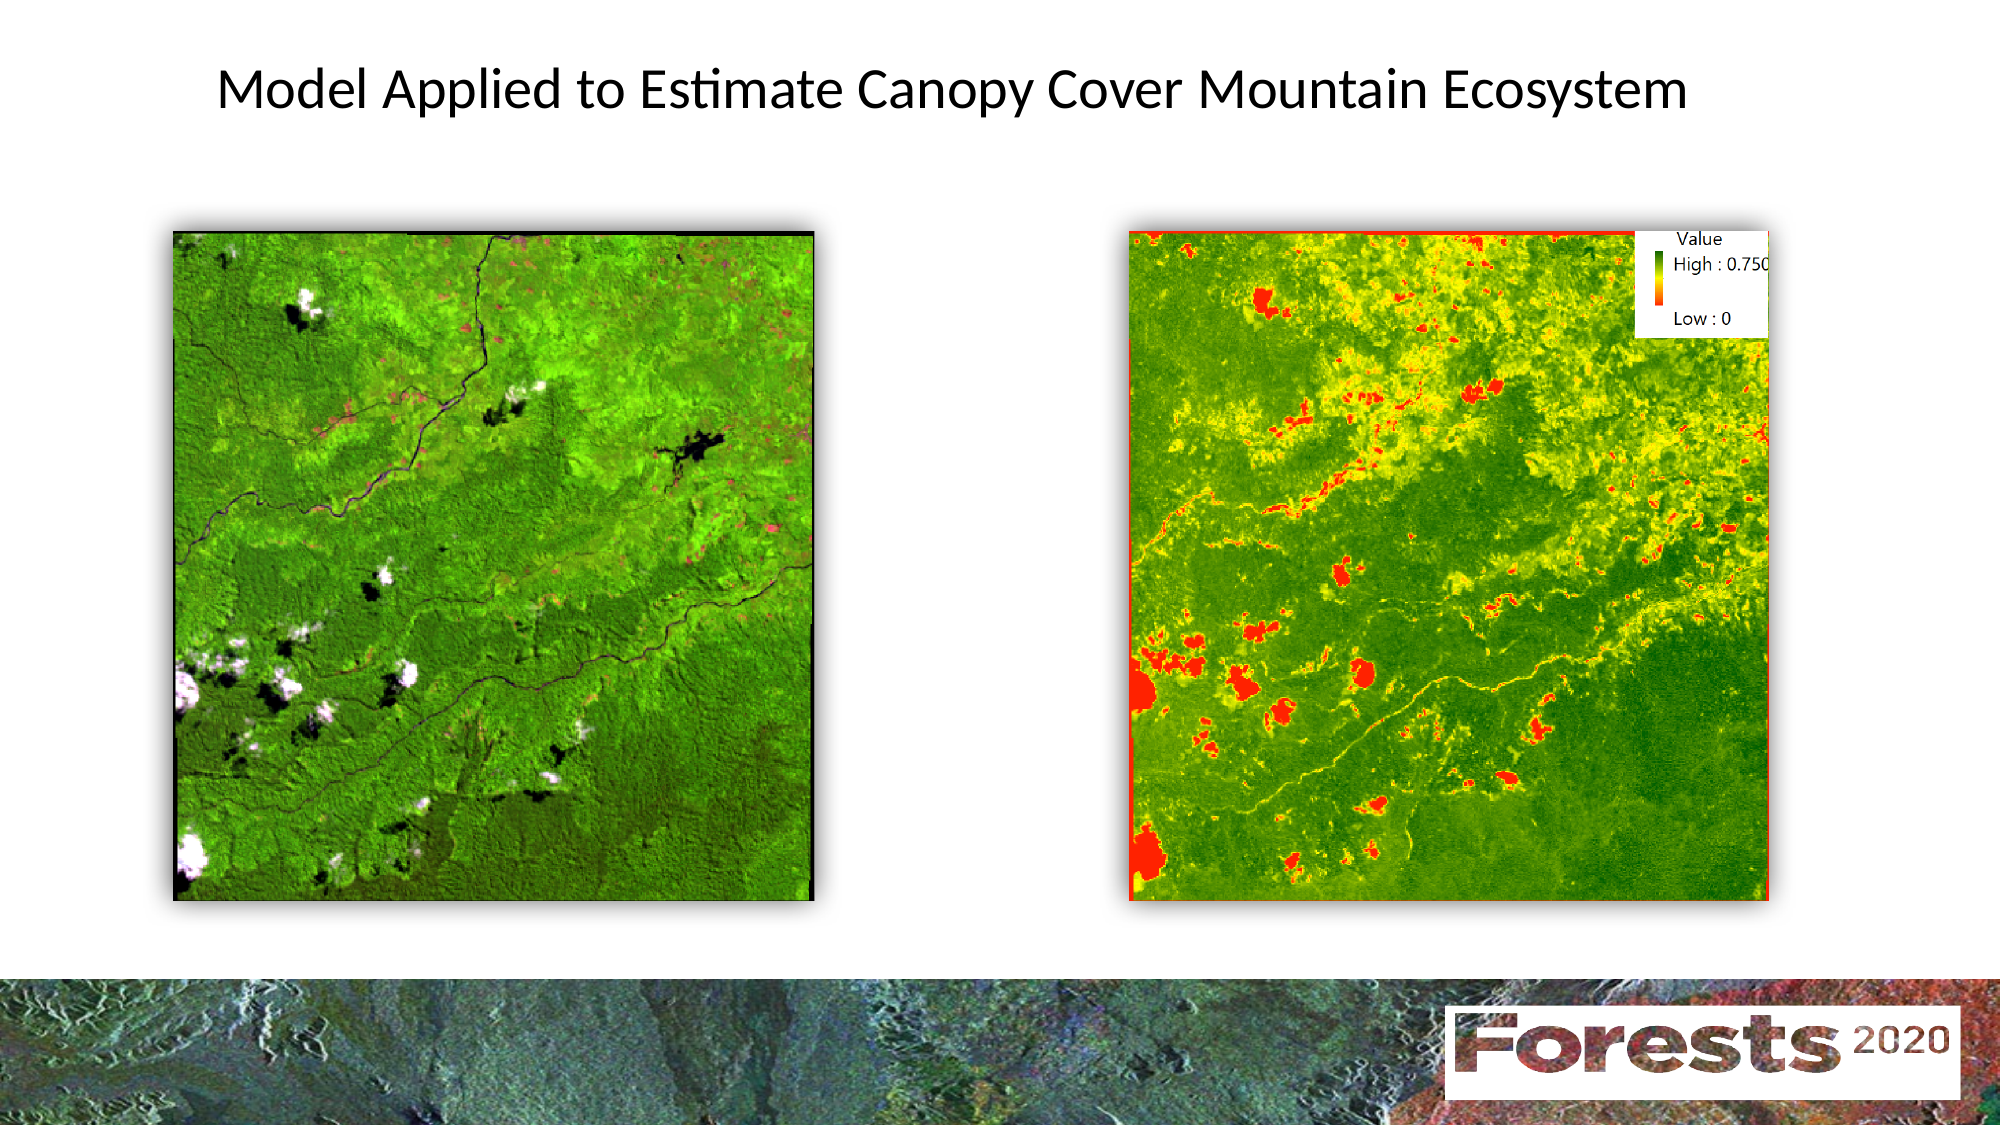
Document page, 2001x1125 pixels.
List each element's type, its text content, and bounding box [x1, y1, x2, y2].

title Model Applied to Estimate Canopy Cover Mountain Ecosystem [155, 42, 1751, 149]
picture [1129, 231, 1769, 901]
picture [0, 979, 2000, 1125]
picture [172, 231, 815, 901]
